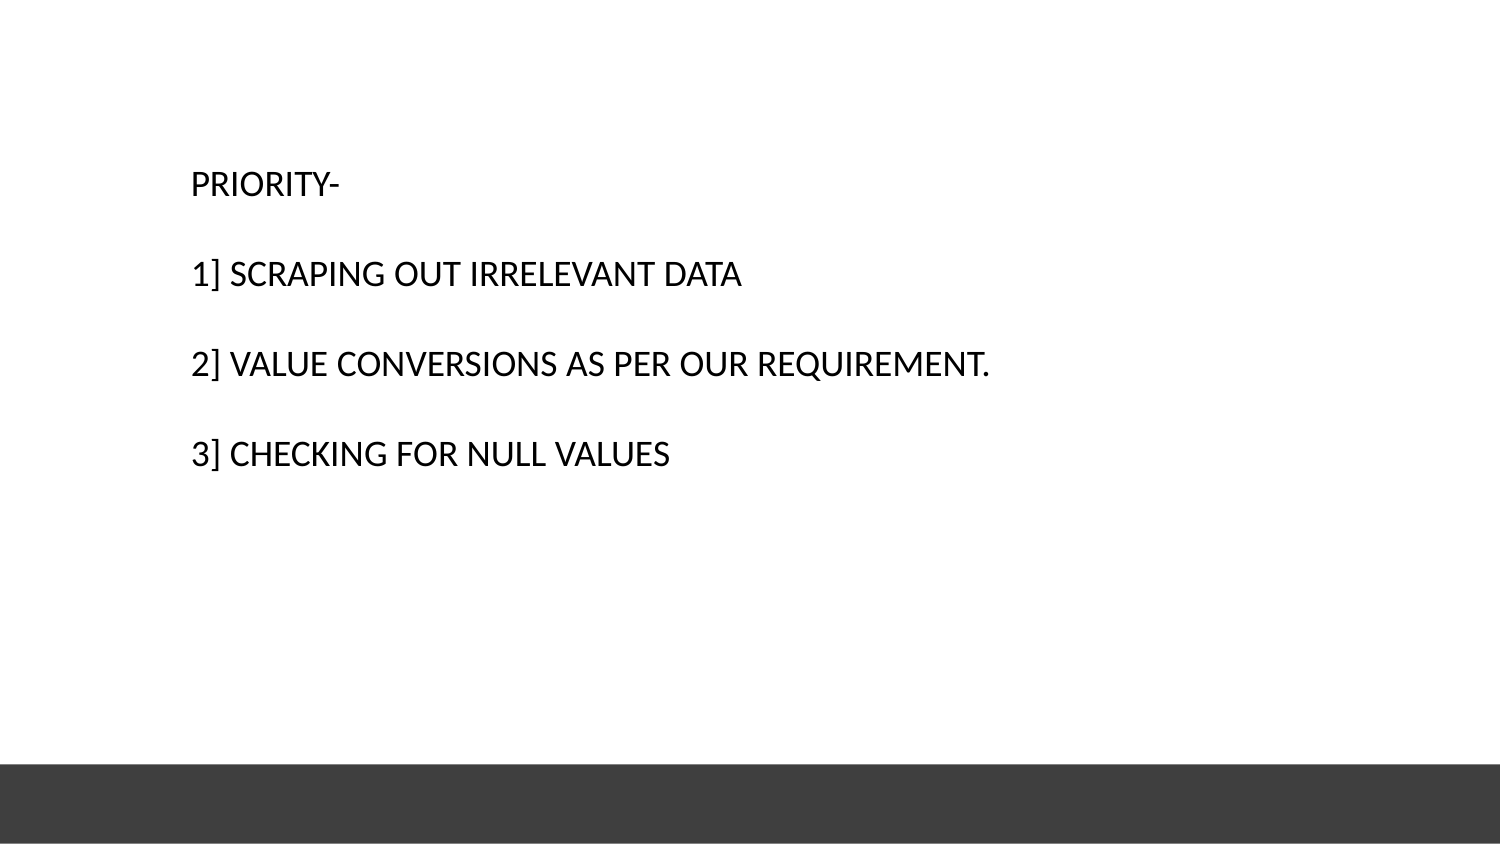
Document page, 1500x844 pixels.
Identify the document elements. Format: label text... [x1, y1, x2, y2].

text_box PRIORITY- 1] SCRAPING OUT IRRELEVANT DATA 2] VALUE CONVERSIONS AS PER OUR REQUIREMENT. 3] CHECKING FOR NULL VALUES [175, 144, 1301, 637]
